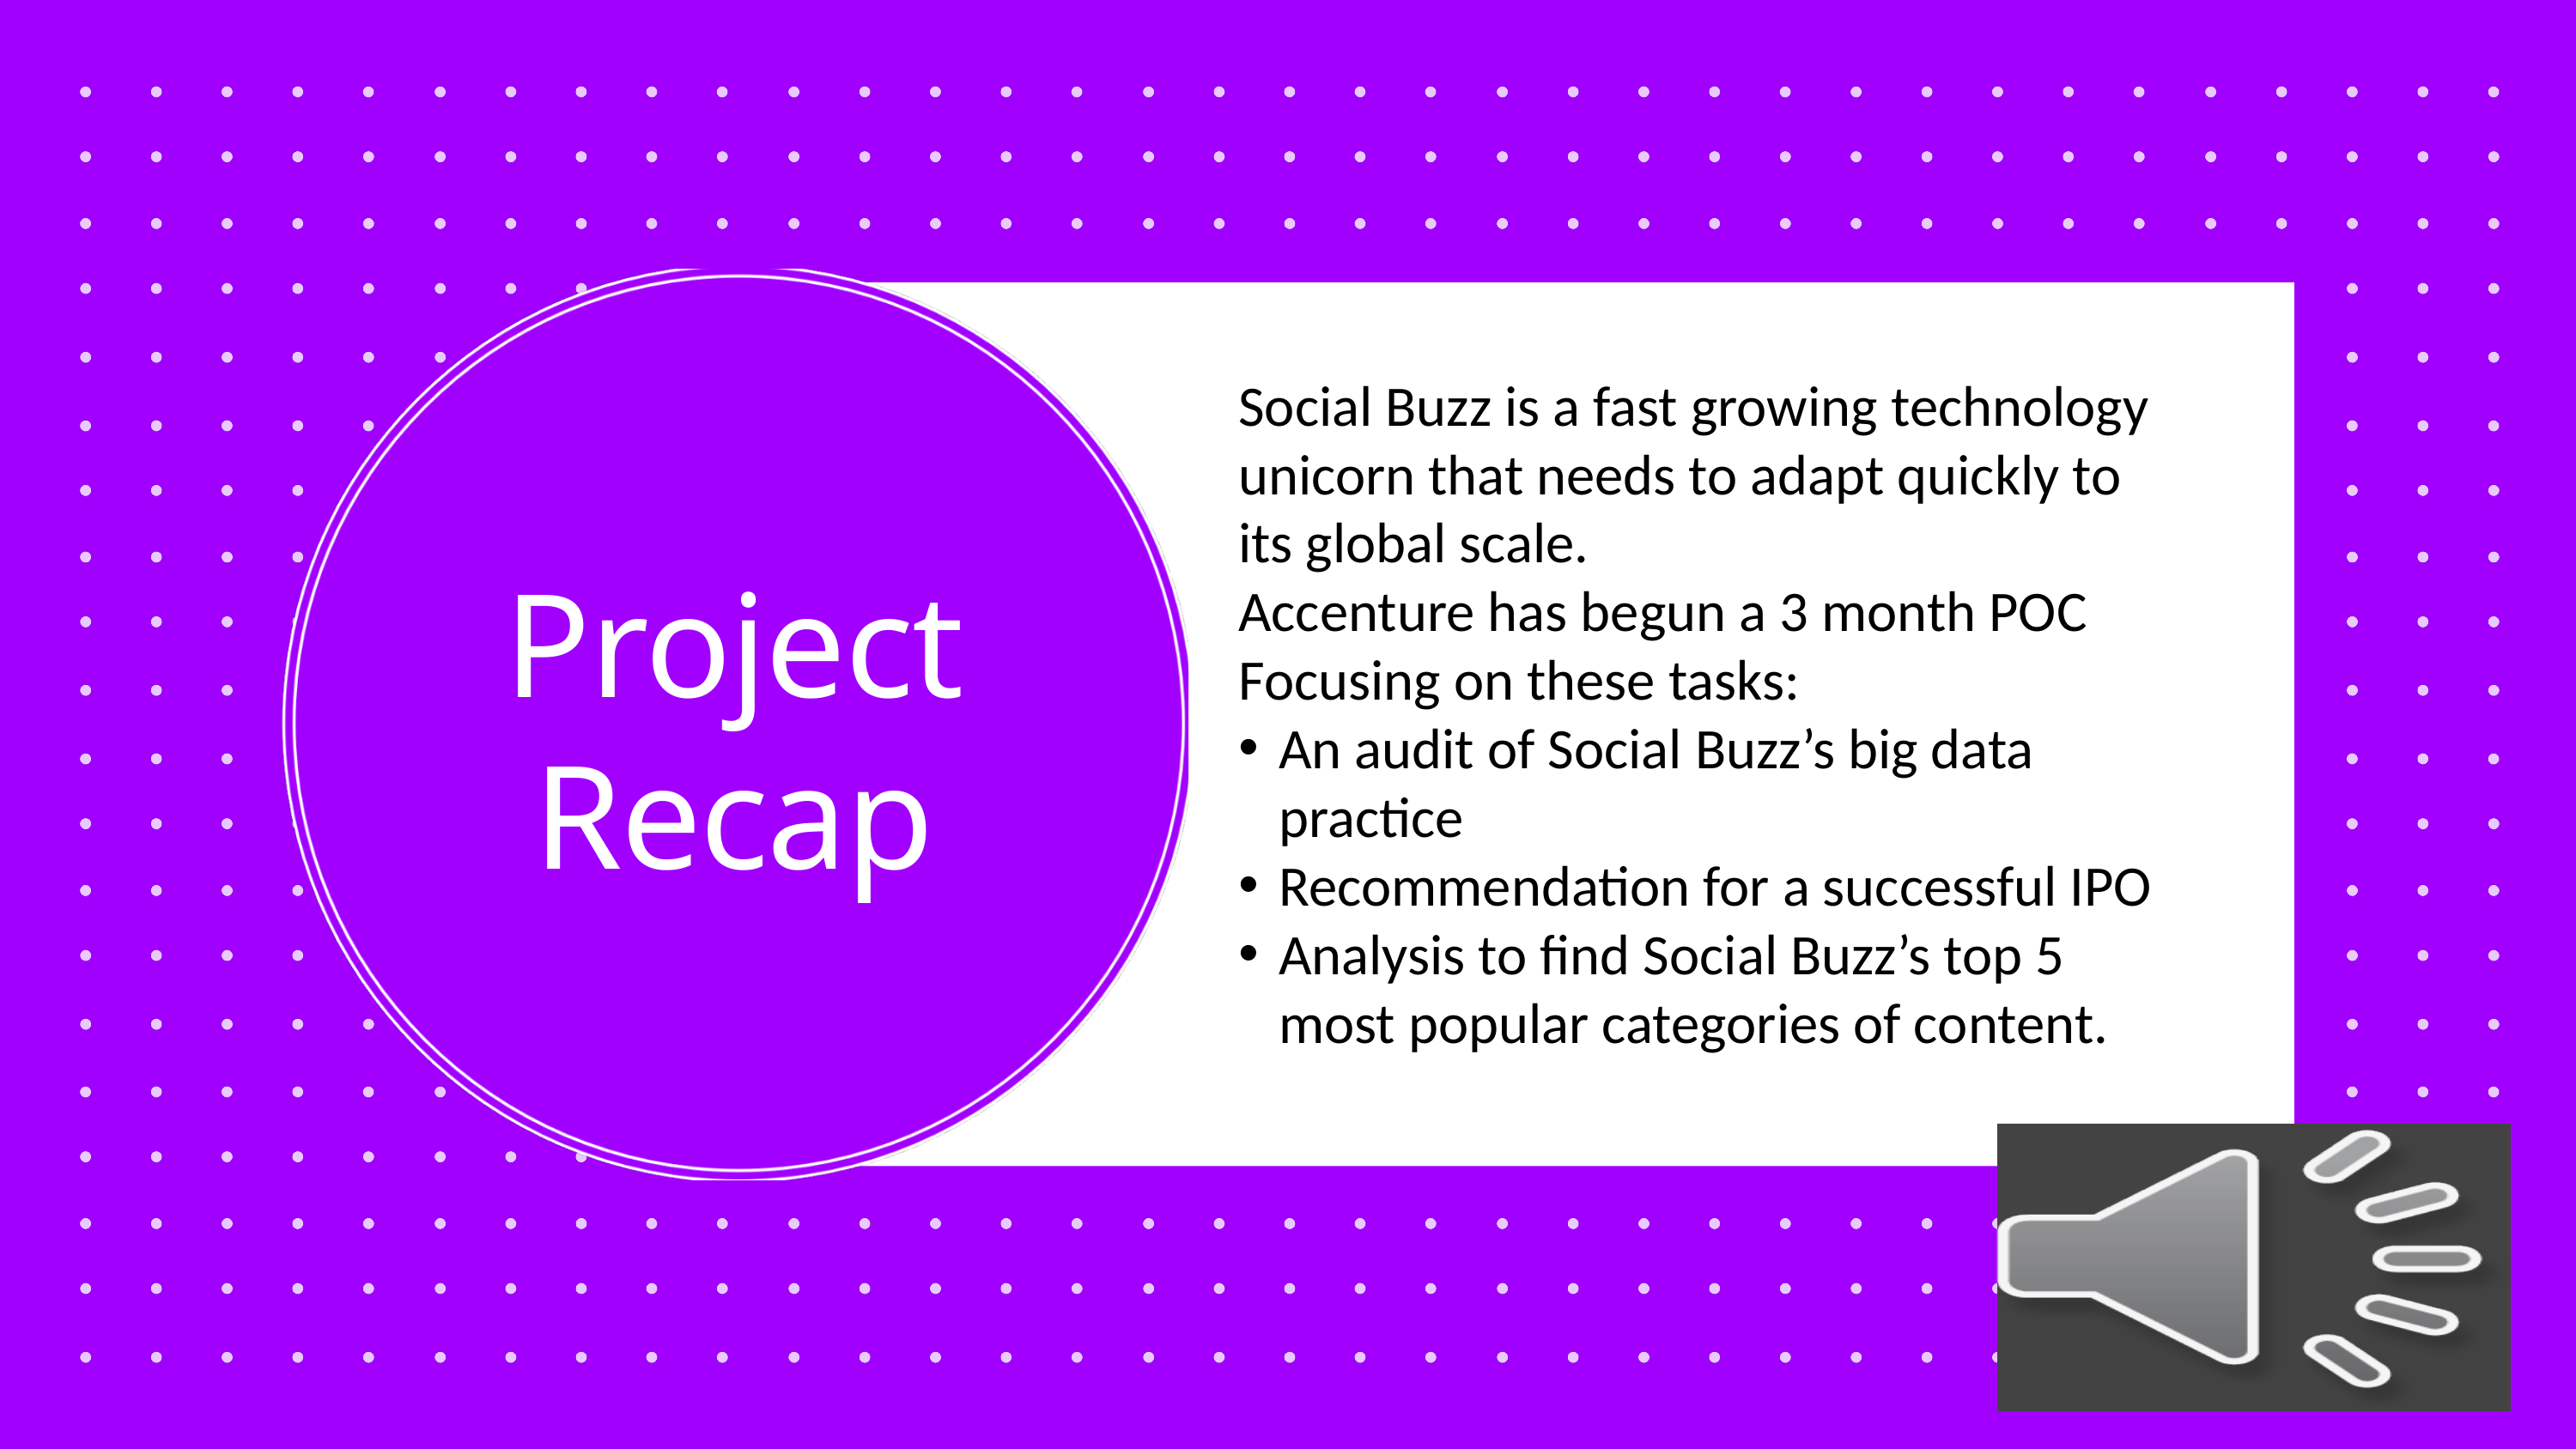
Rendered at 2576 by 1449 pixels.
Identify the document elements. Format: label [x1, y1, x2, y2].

picture [1996, 1122, 2512, 1413]
picture [278, 268, 1189, 1180]
text_box [72, 82, 2504, 1367]
